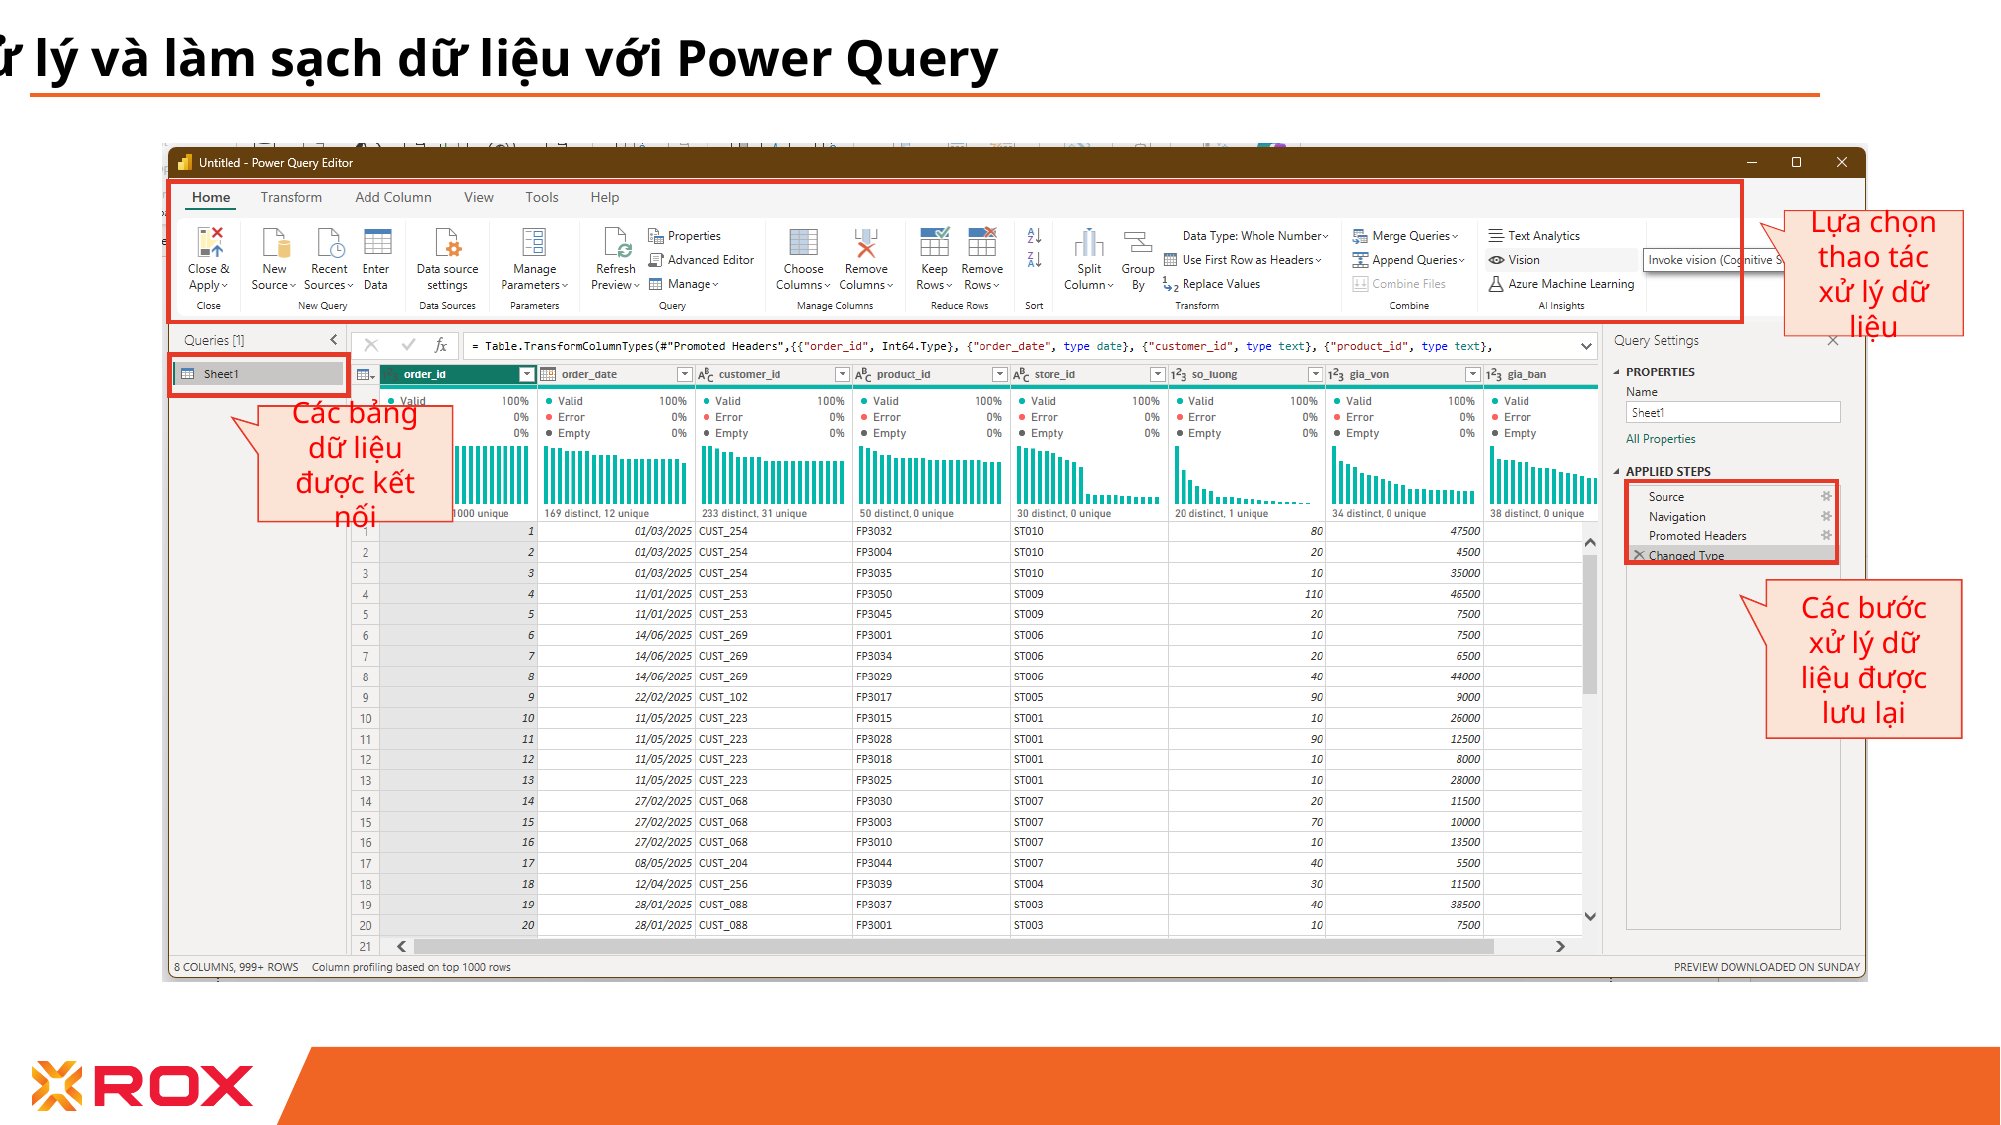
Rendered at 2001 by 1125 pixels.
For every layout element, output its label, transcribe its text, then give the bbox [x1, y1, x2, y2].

text_box Các bước xử lý dữ liệu được lưu lại [1869, 578, 1964, 740]
picture [16, 1051, 270, 1121]
picture [162, 143, 1869, 982]
text_box [275, 1045, 2000, 1125]
text_box Xử lý và làm sạch dữ liệu với Power Query [0, 19, 1015, 94]
text_box Lựa chọn thao tác xử lý dữ liệu [1869, 209, 1965, 338]
